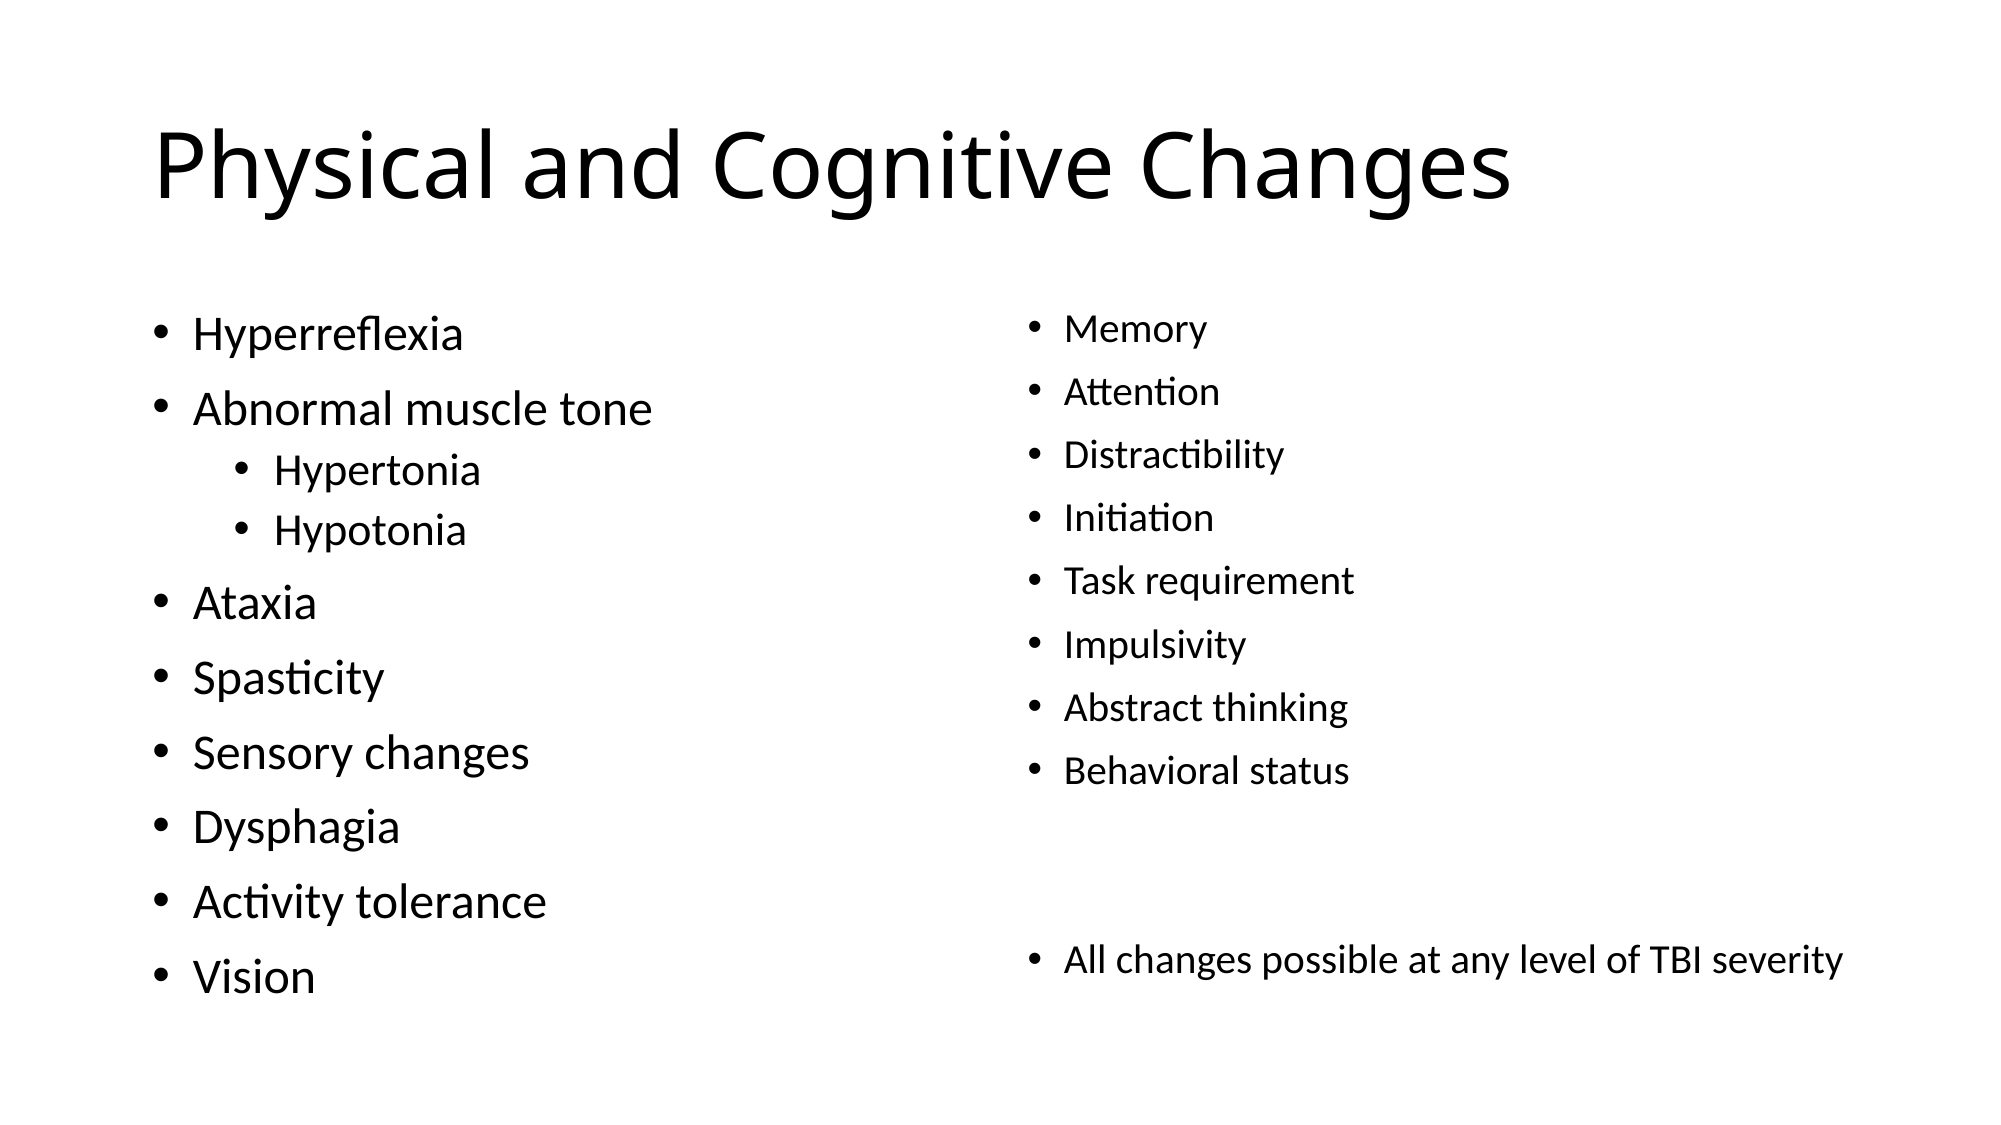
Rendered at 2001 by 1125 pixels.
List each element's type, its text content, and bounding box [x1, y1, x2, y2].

list Hyperreflexia Abnormal muscle tone Hypertonia Hypotonia Ataxia Spasticity Sensory changes Dysphagia Activity tolerance Vision [137, 299, 988, 1014]
title Physical and Cognitive Changes [137, 59, 1863, 278]
list Memory Attention Distractibility Initiation Task requirement Impulsivity Abstract thinking Behavioral status All changes possible at any level of TBI severity [1012, 299, 1863, 1014]
